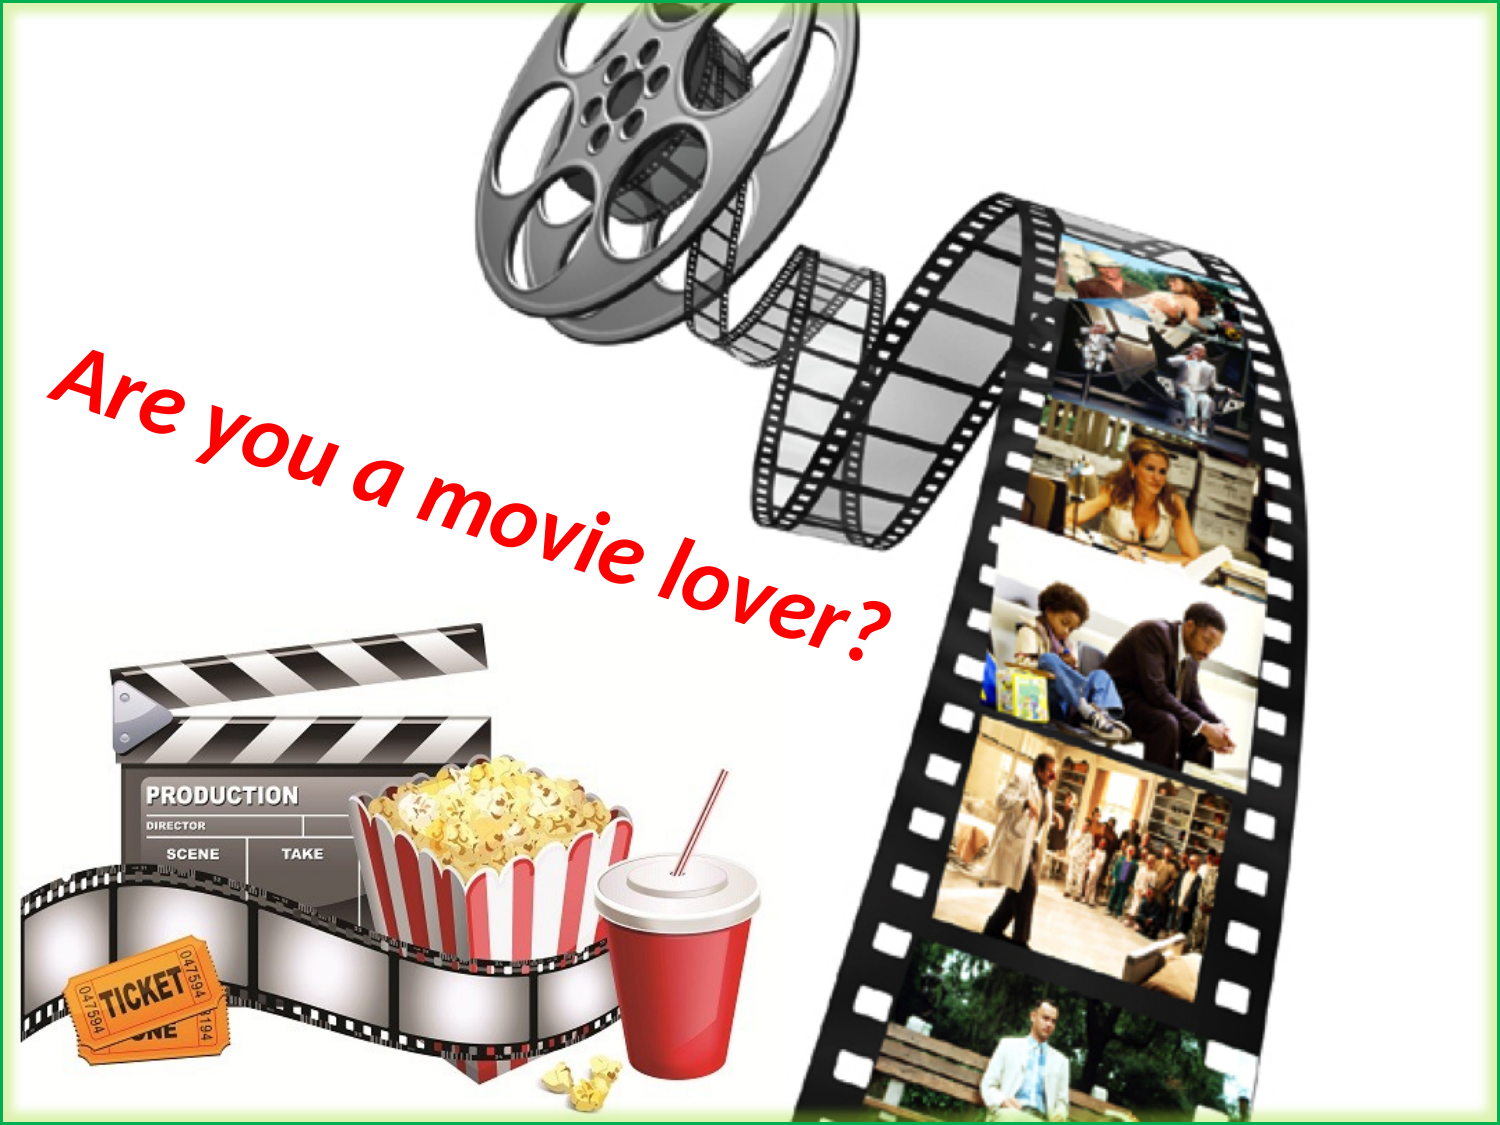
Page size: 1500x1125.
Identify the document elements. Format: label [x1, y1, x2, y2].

text_box [0, 0, 372, 600]
picture [0, 0, 1500, 1125]
